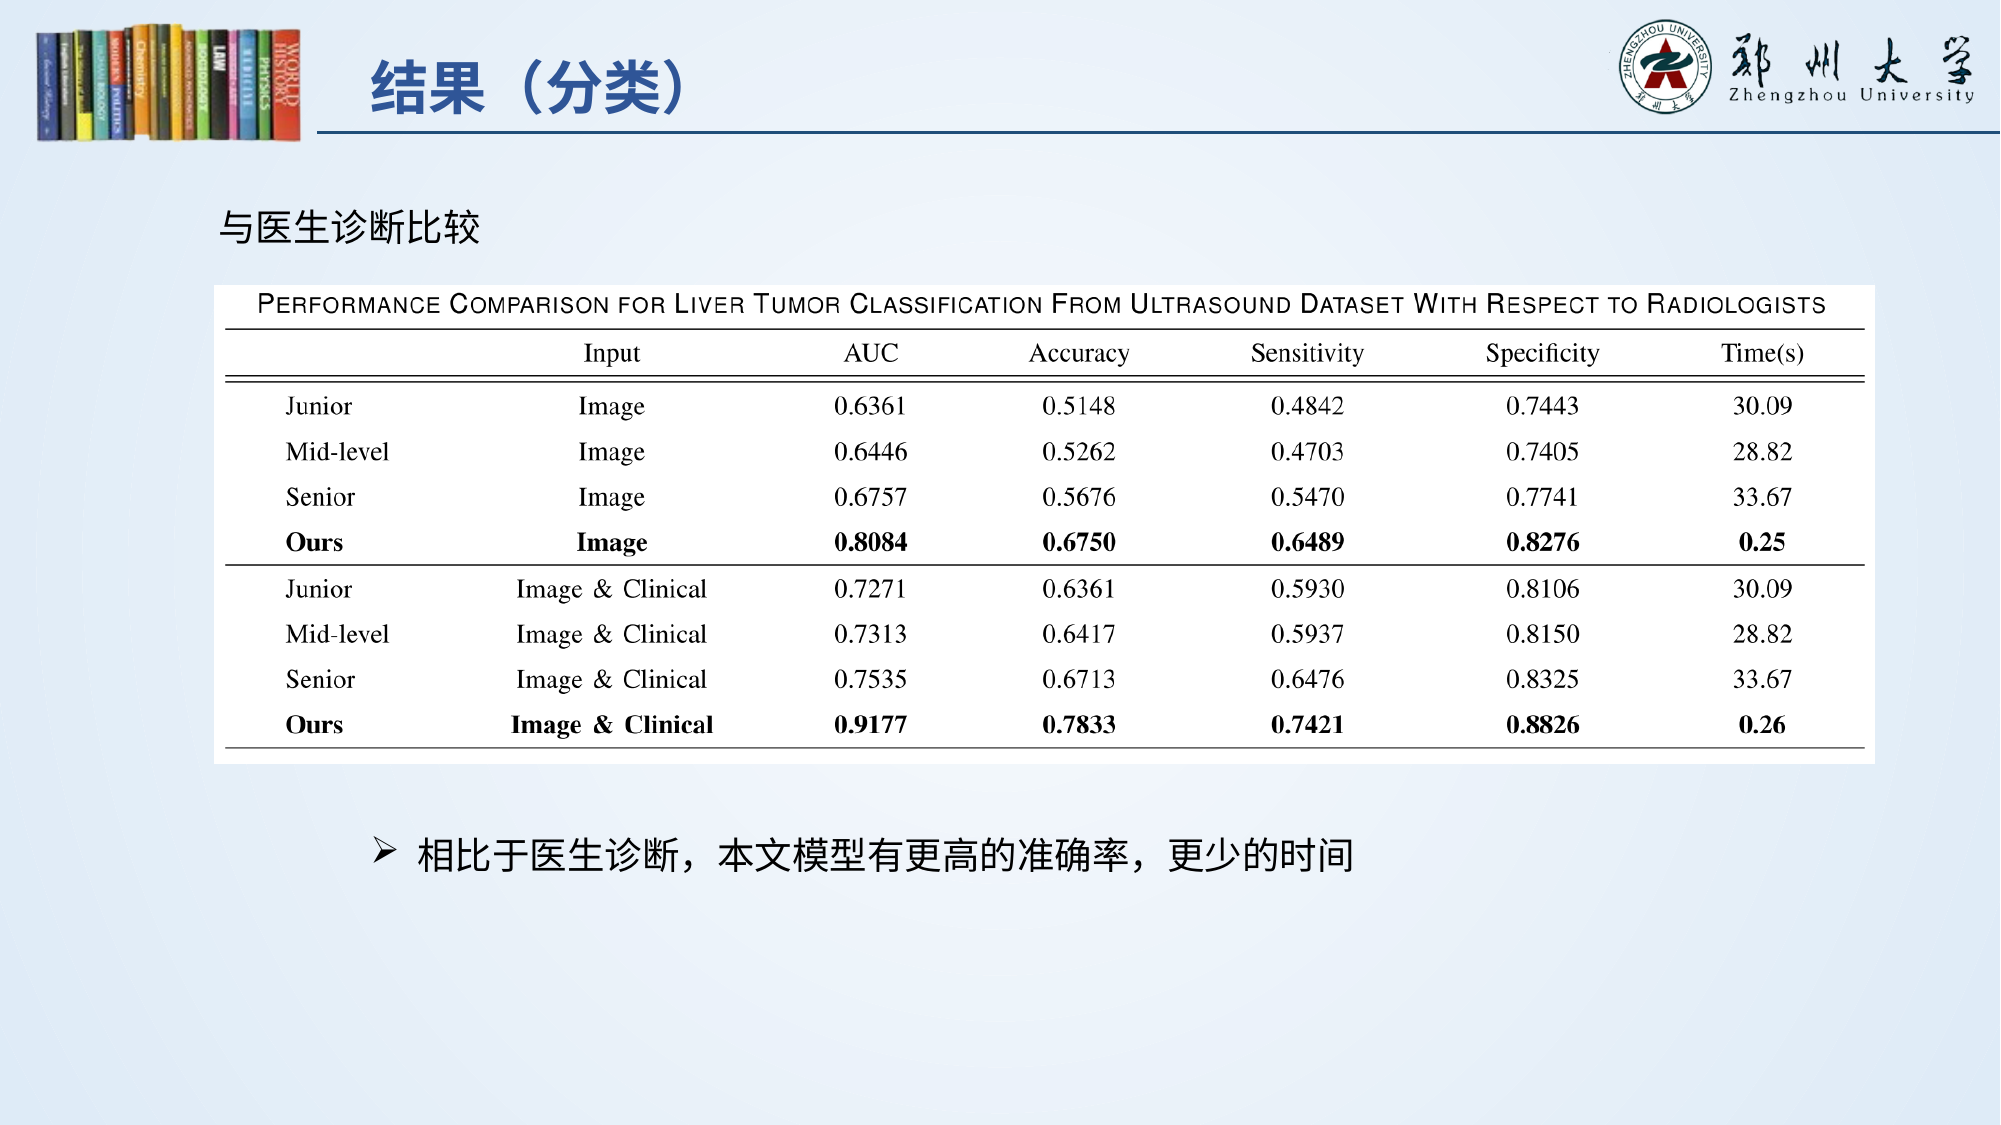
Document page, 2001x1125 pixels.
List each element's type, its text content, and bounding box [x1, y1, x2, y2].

text_box 与医生诊断比较 [203, 196, 871, 256]
picture [214, 285, 1875, 764]
text_box 相比于医生诊断，本文模型有更高的准确率，更少的时间 [355, 824, 1400, 885]
picture [1599, 11, 1983, 123]
text_box 结果（分类） [355, 43, 812, 129]
picture [23, 0, 317, 173]
